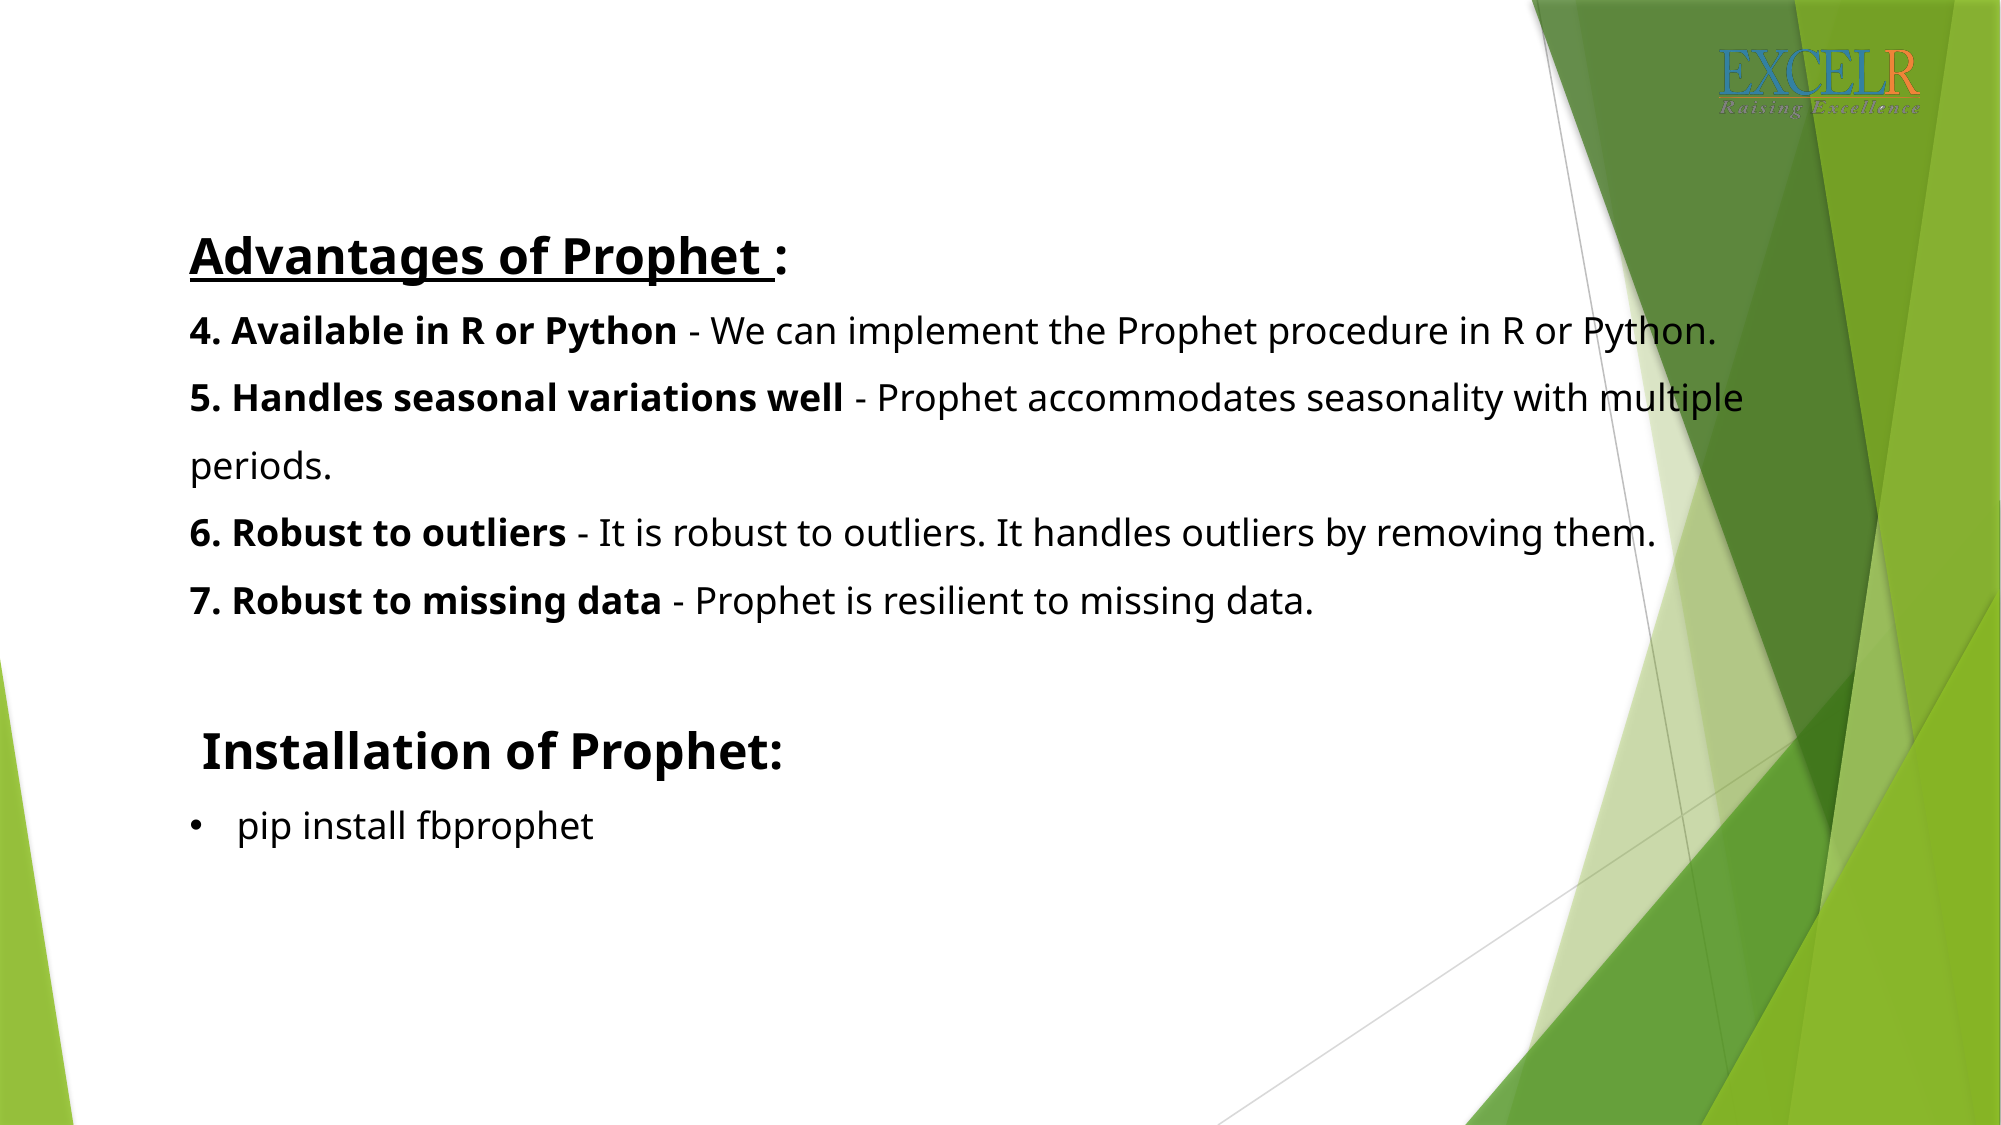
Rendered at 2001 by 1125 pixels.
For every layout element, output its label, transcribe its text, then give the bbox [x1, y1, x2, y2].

text_box Advantages of Prophet : 4. Available in R or Python - We can implement the Prophet procedure in R or Python. 5. Handles seasonal variations well - Prophet accommodates seasonality with multiple periods. 6. Robust to outliers - It is robust to outliers. It handles outliers by removing them. 7. Robust to missing data - Prophet is resilient to missing data. Installation of Prophet: pip install fbprophet [174, 186, 1825, 855]
picture [1719, 49, 1920, 119]
